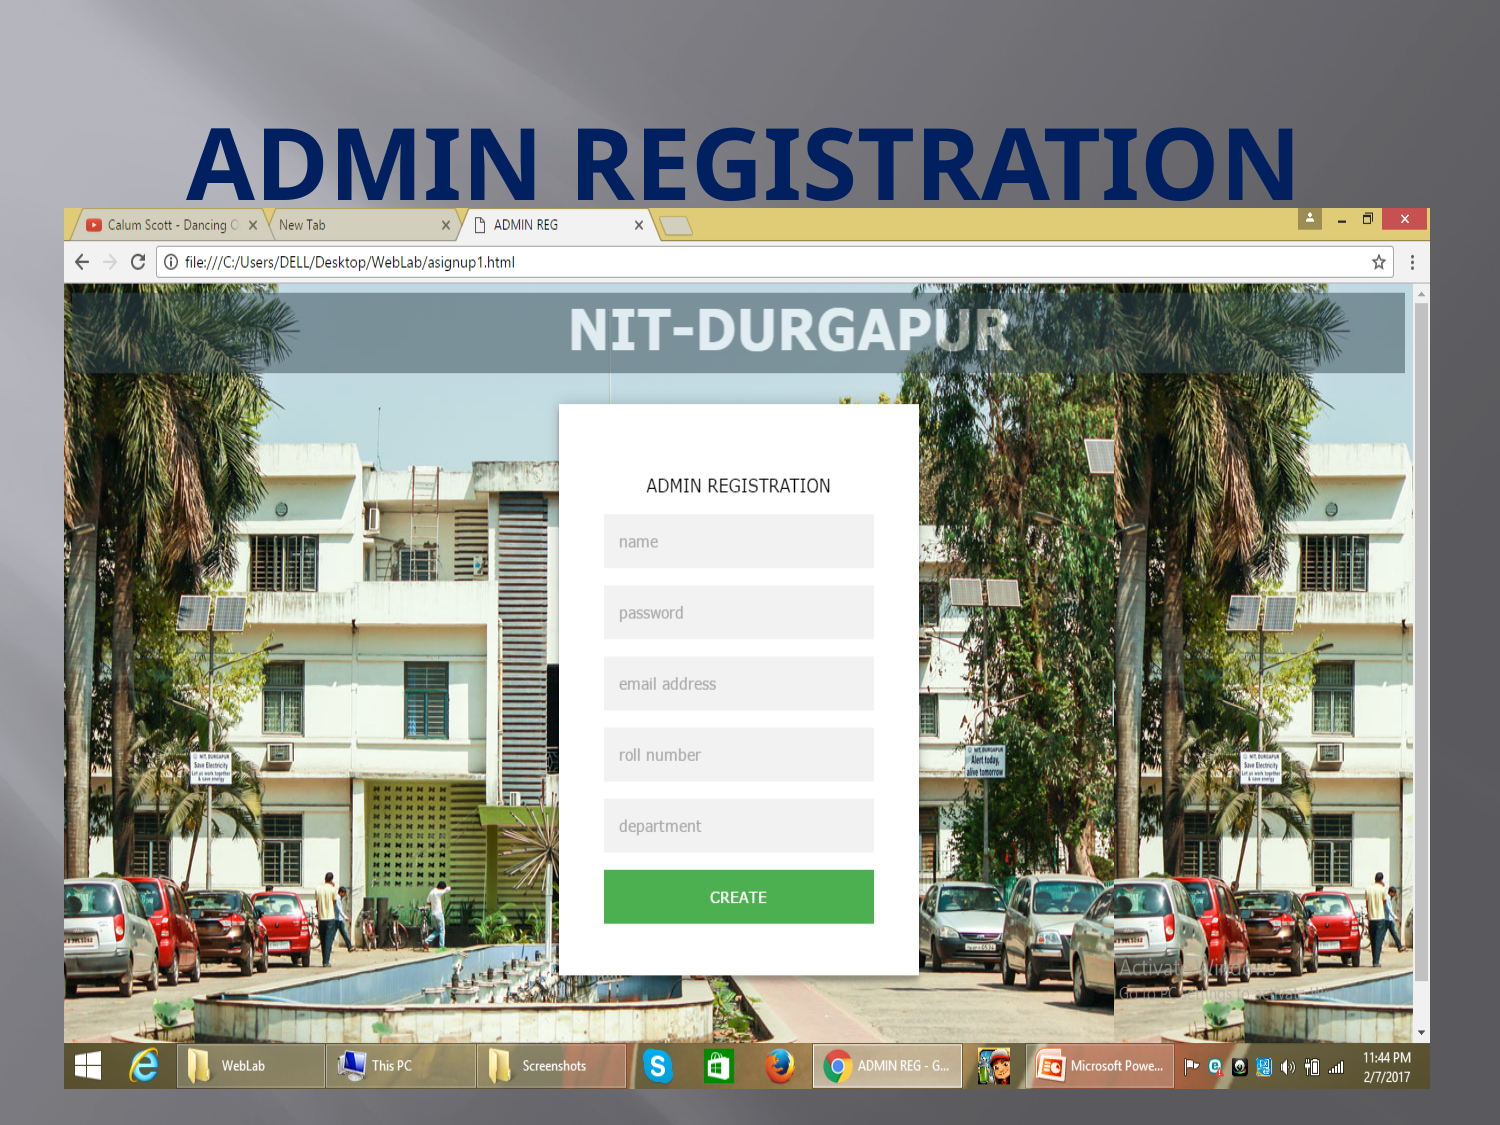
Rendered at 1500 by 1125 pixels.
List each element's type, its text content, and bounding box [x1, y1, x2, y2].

picture [64, 207, 1430, 1090]
title ADMIN REGISTRATION [69, 0, 1420, 207]
